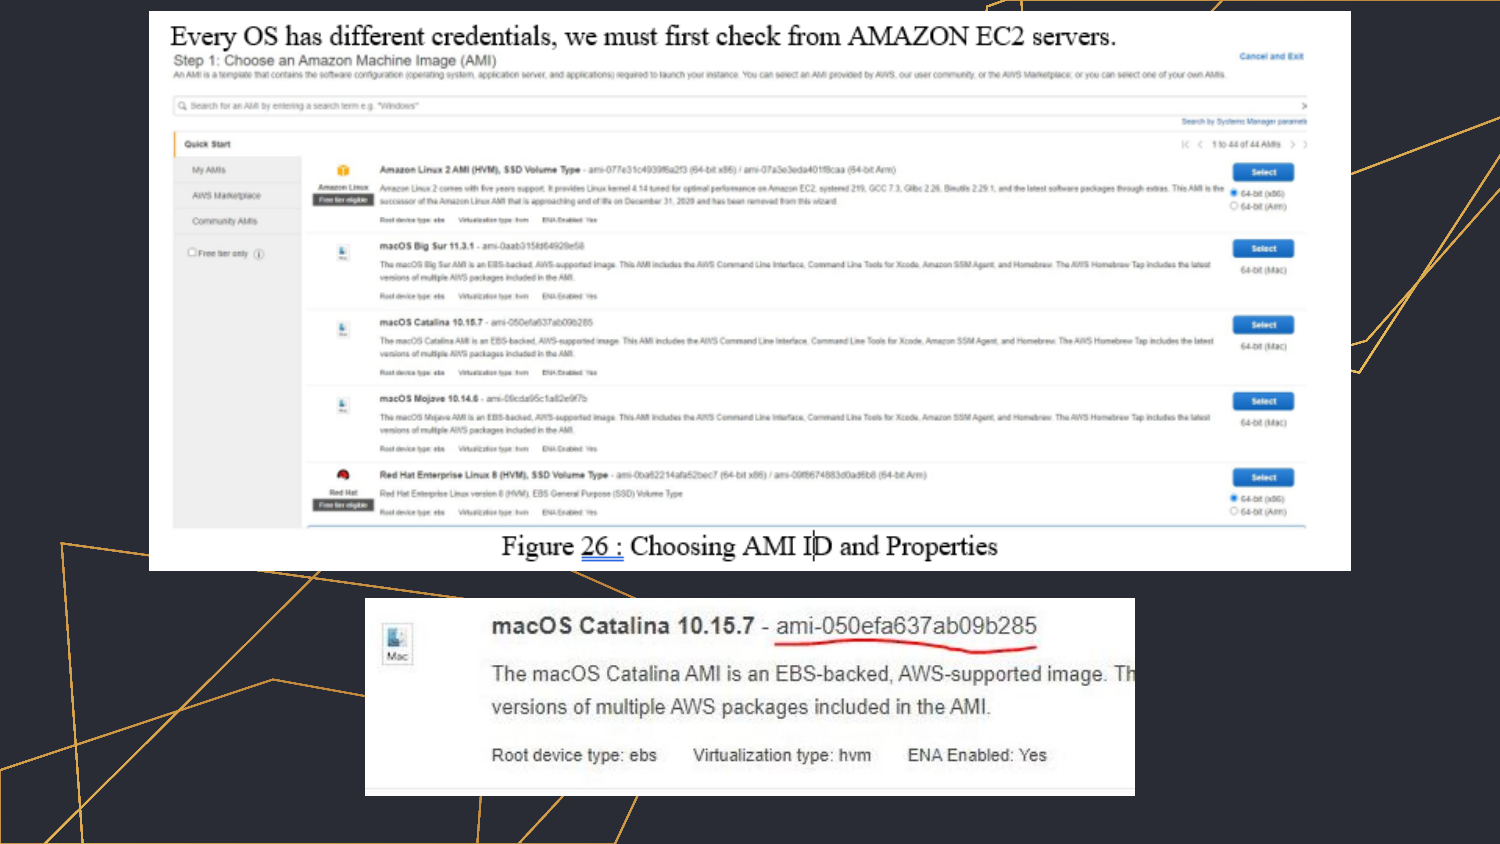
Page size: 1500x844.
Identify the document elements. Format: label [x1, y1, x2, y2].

picture [148, 11, 1351, 571]
picture [365, 598, 1135, 796]
